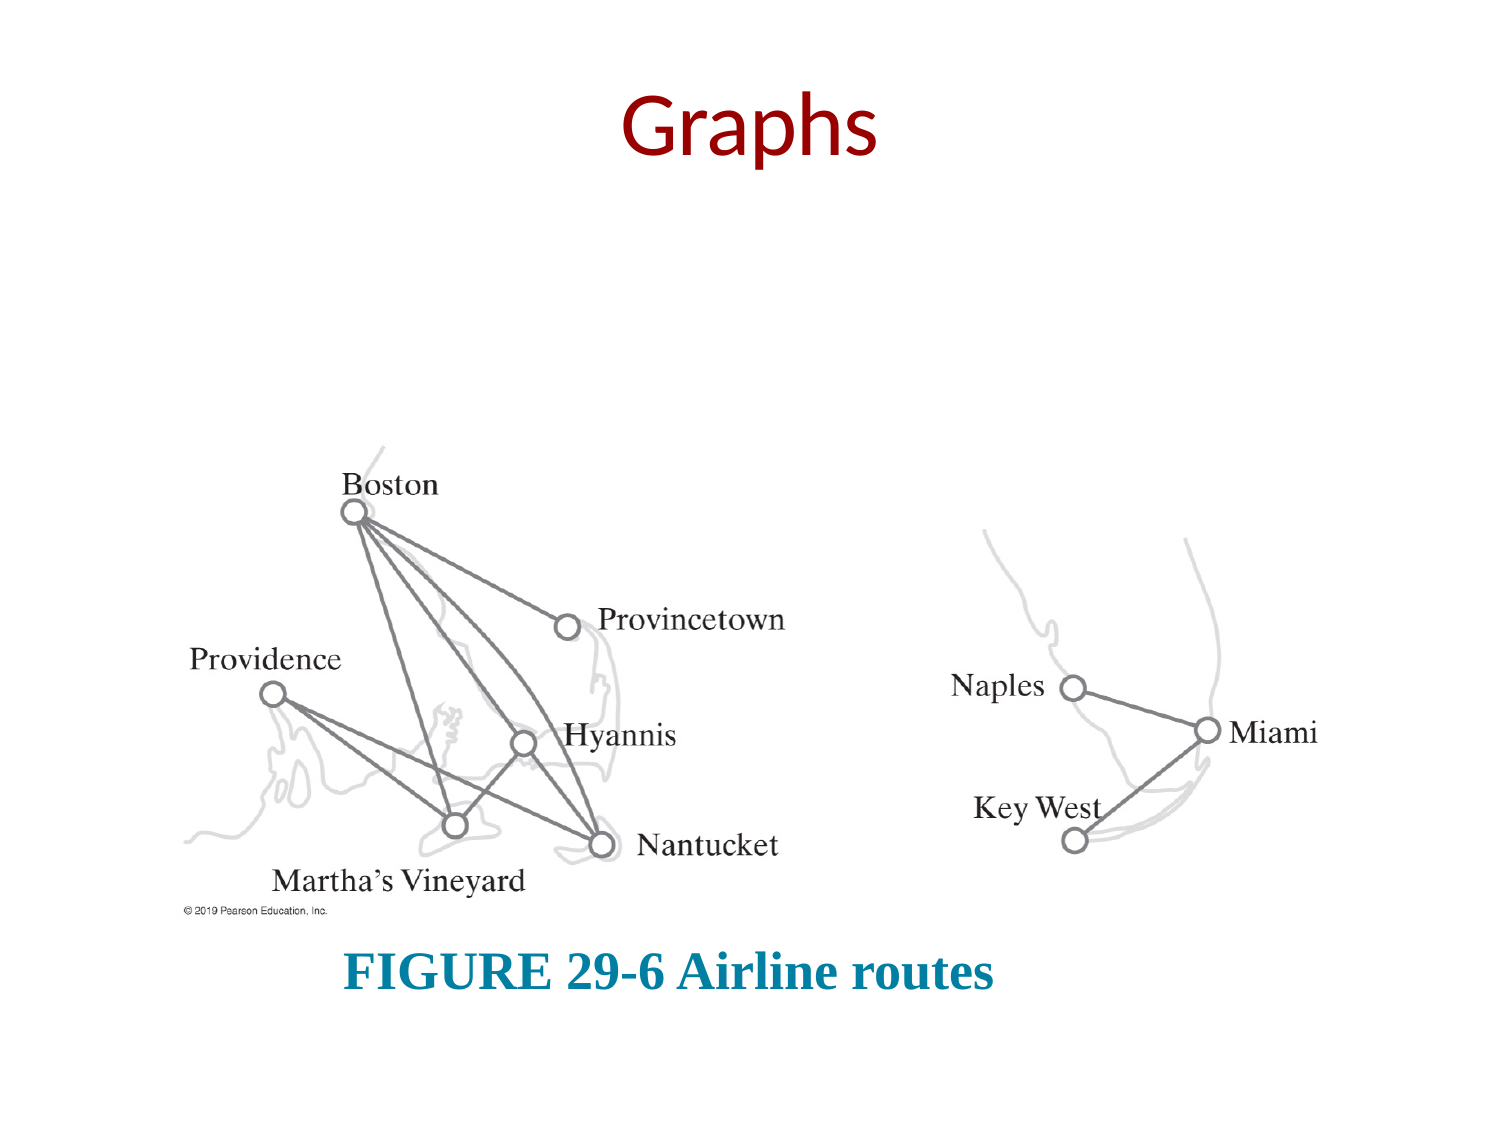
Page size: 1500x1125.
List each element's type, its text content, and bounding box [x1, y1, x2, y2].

text_box FIGURE 29-6 Airline routes [328, 928, 1172, 1016]
title Graphs [75, 24, 1425, 213]
picture [177, 440, 1322, 921]
